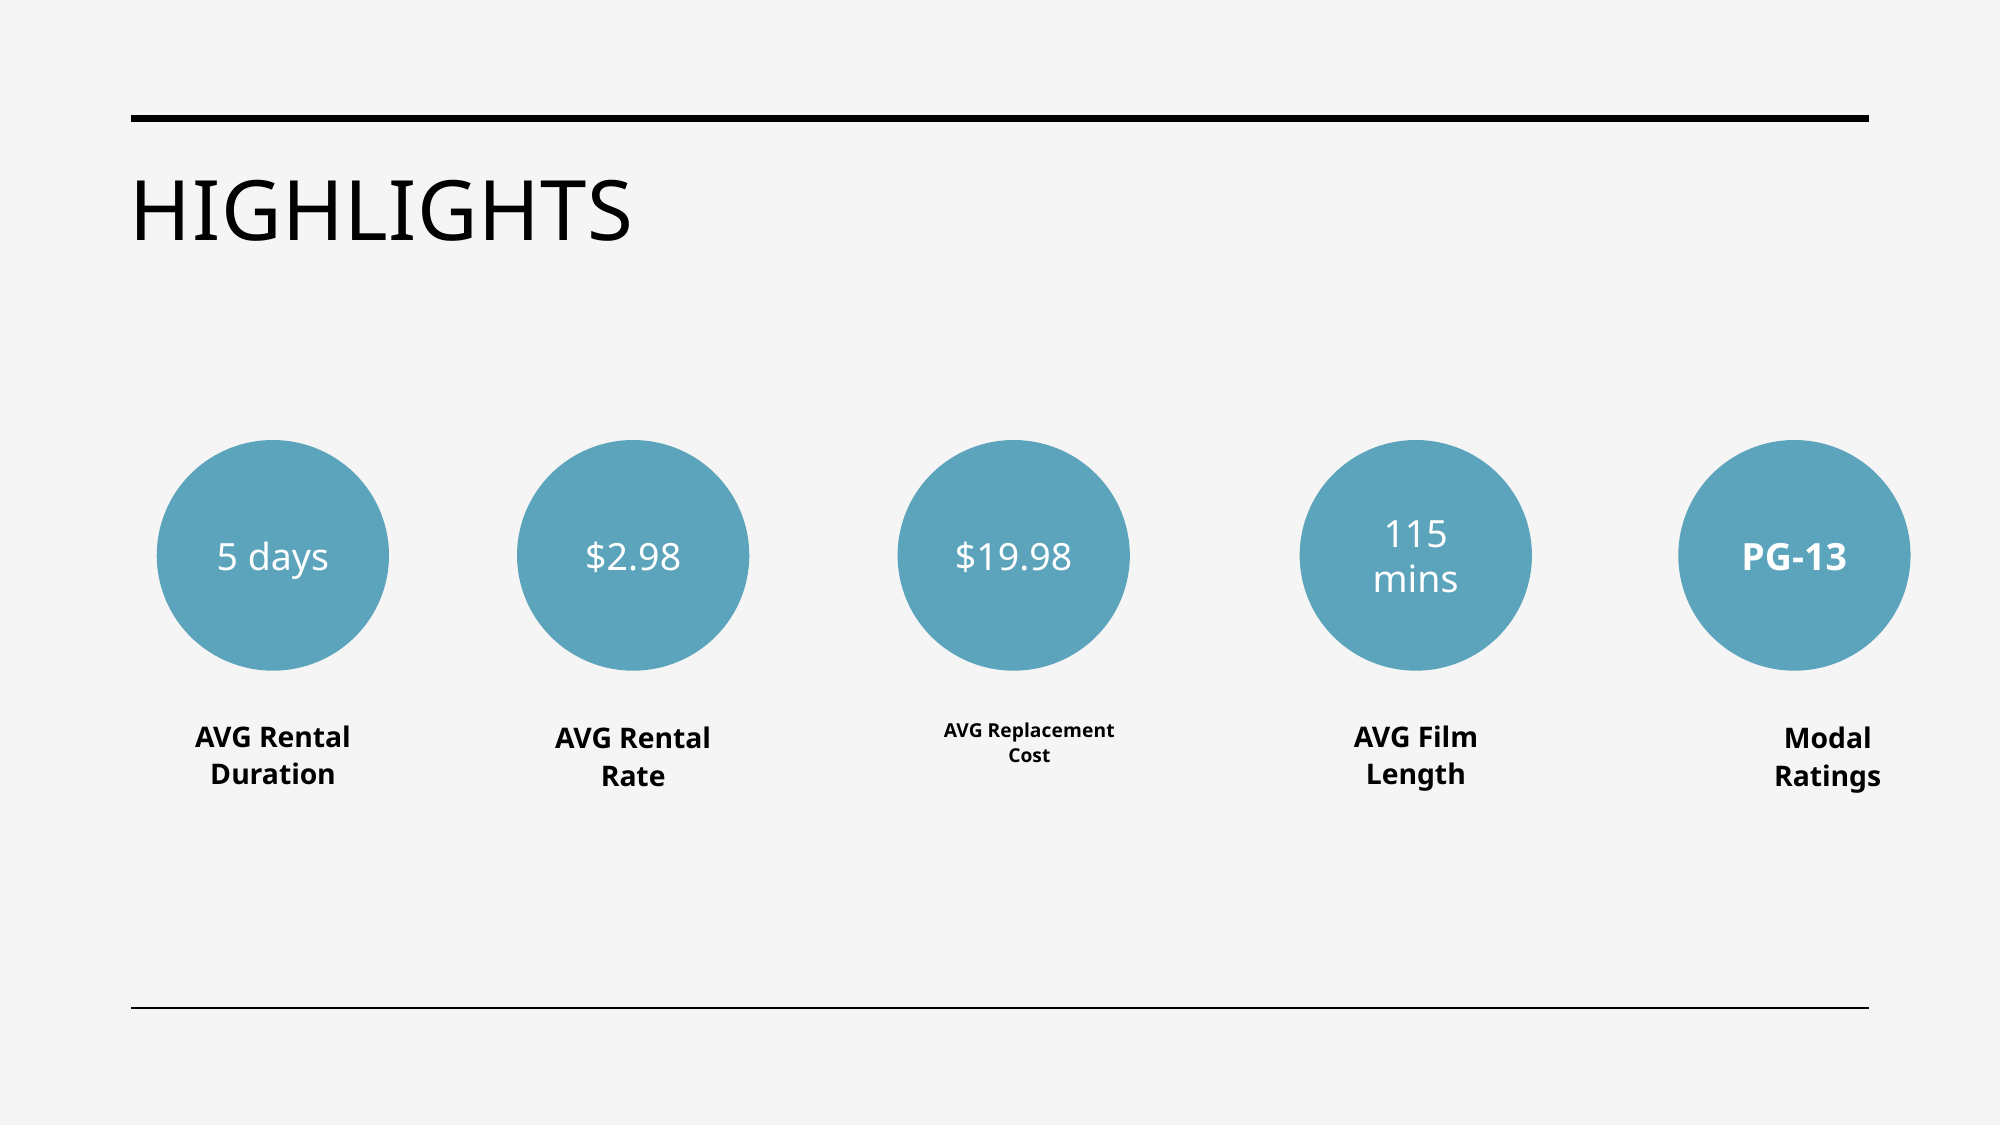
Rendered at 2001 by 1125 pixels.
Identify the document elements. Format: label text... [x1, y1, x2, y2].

text_box AVG Rental Rate [532, 709, 734, 800]
title Highlights [114, 149, 1869, 365]
text_box 5 days [155, 438, 391, 672]
text_box $19.98 [896, 438, 1131, 672]
text_box 115 mins [1298, 438, 1533, 672]
text_box AVG Film Length [1315, 708, 1517, 799]
text_box Modal Ratings [1727, 709, 1929, 800]
text_box AVG Replacement Cost [928, 708, 1130, 799]
text_box PG-13 [1677, 438, 1912, 672]
list AVG Rental Duration [172, 708, 374, 799]
text_box $2.98 [515, 438, 751, 672]
